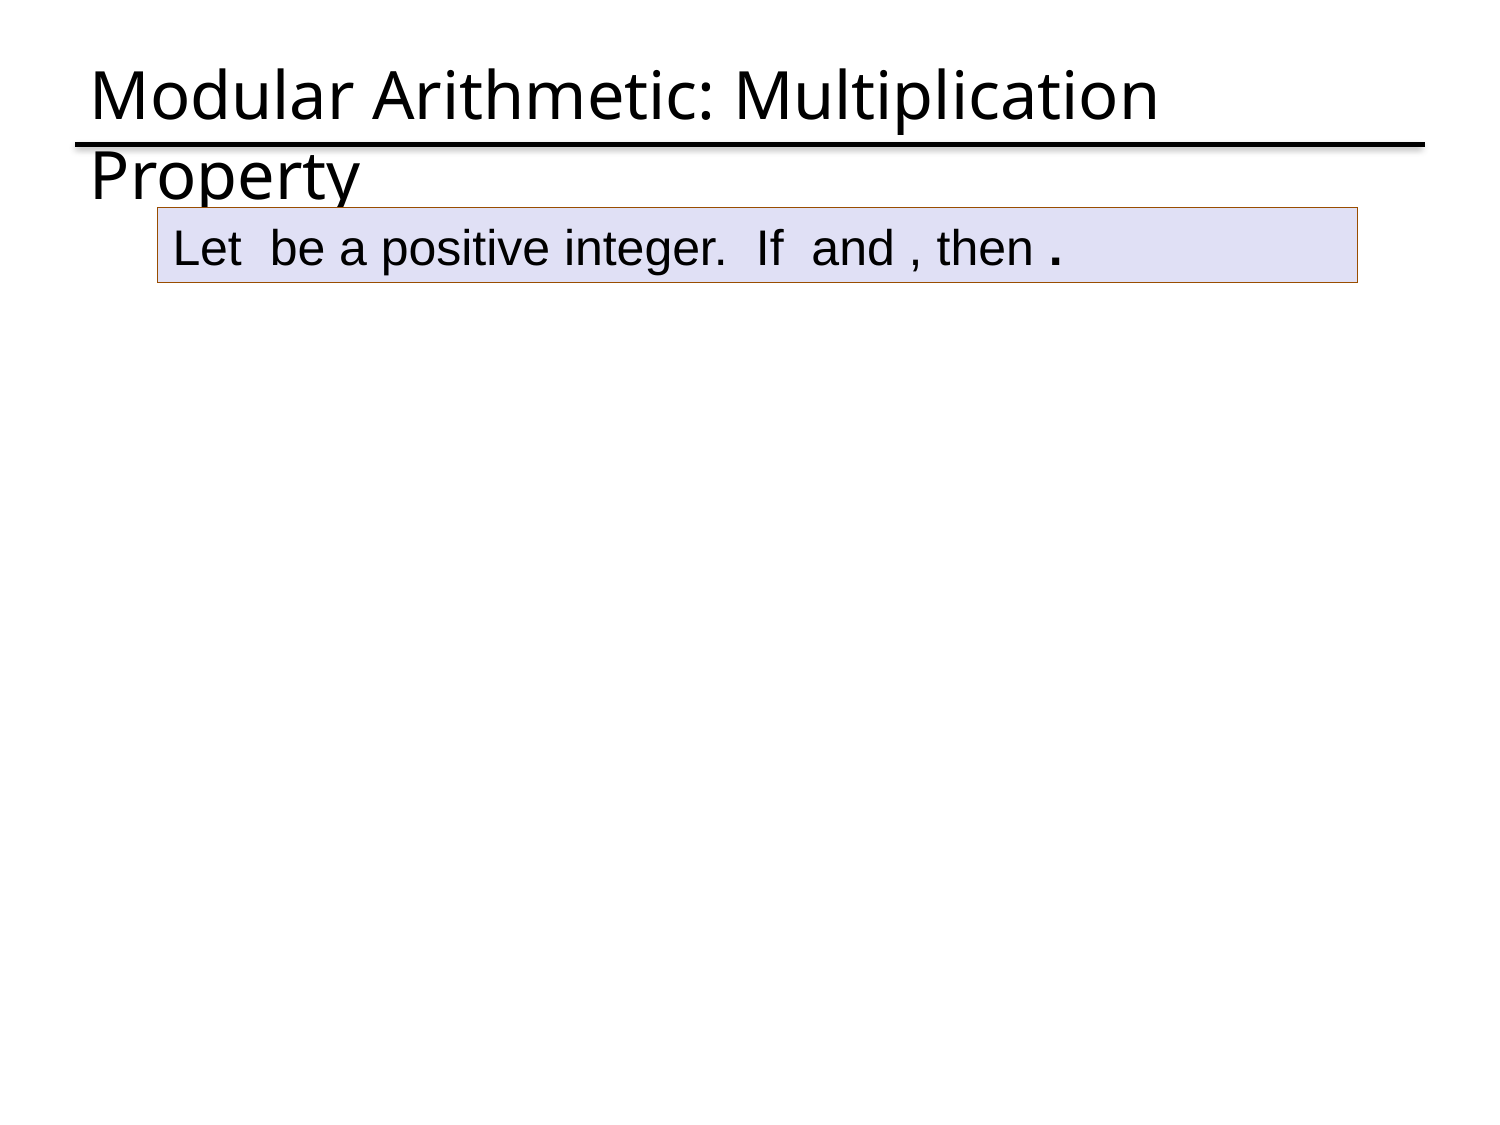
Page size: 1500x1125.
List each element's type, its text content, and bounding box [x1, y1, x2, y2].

title Modular Arithmetic: Multiplication Property [75, 45, 1425, 145]
